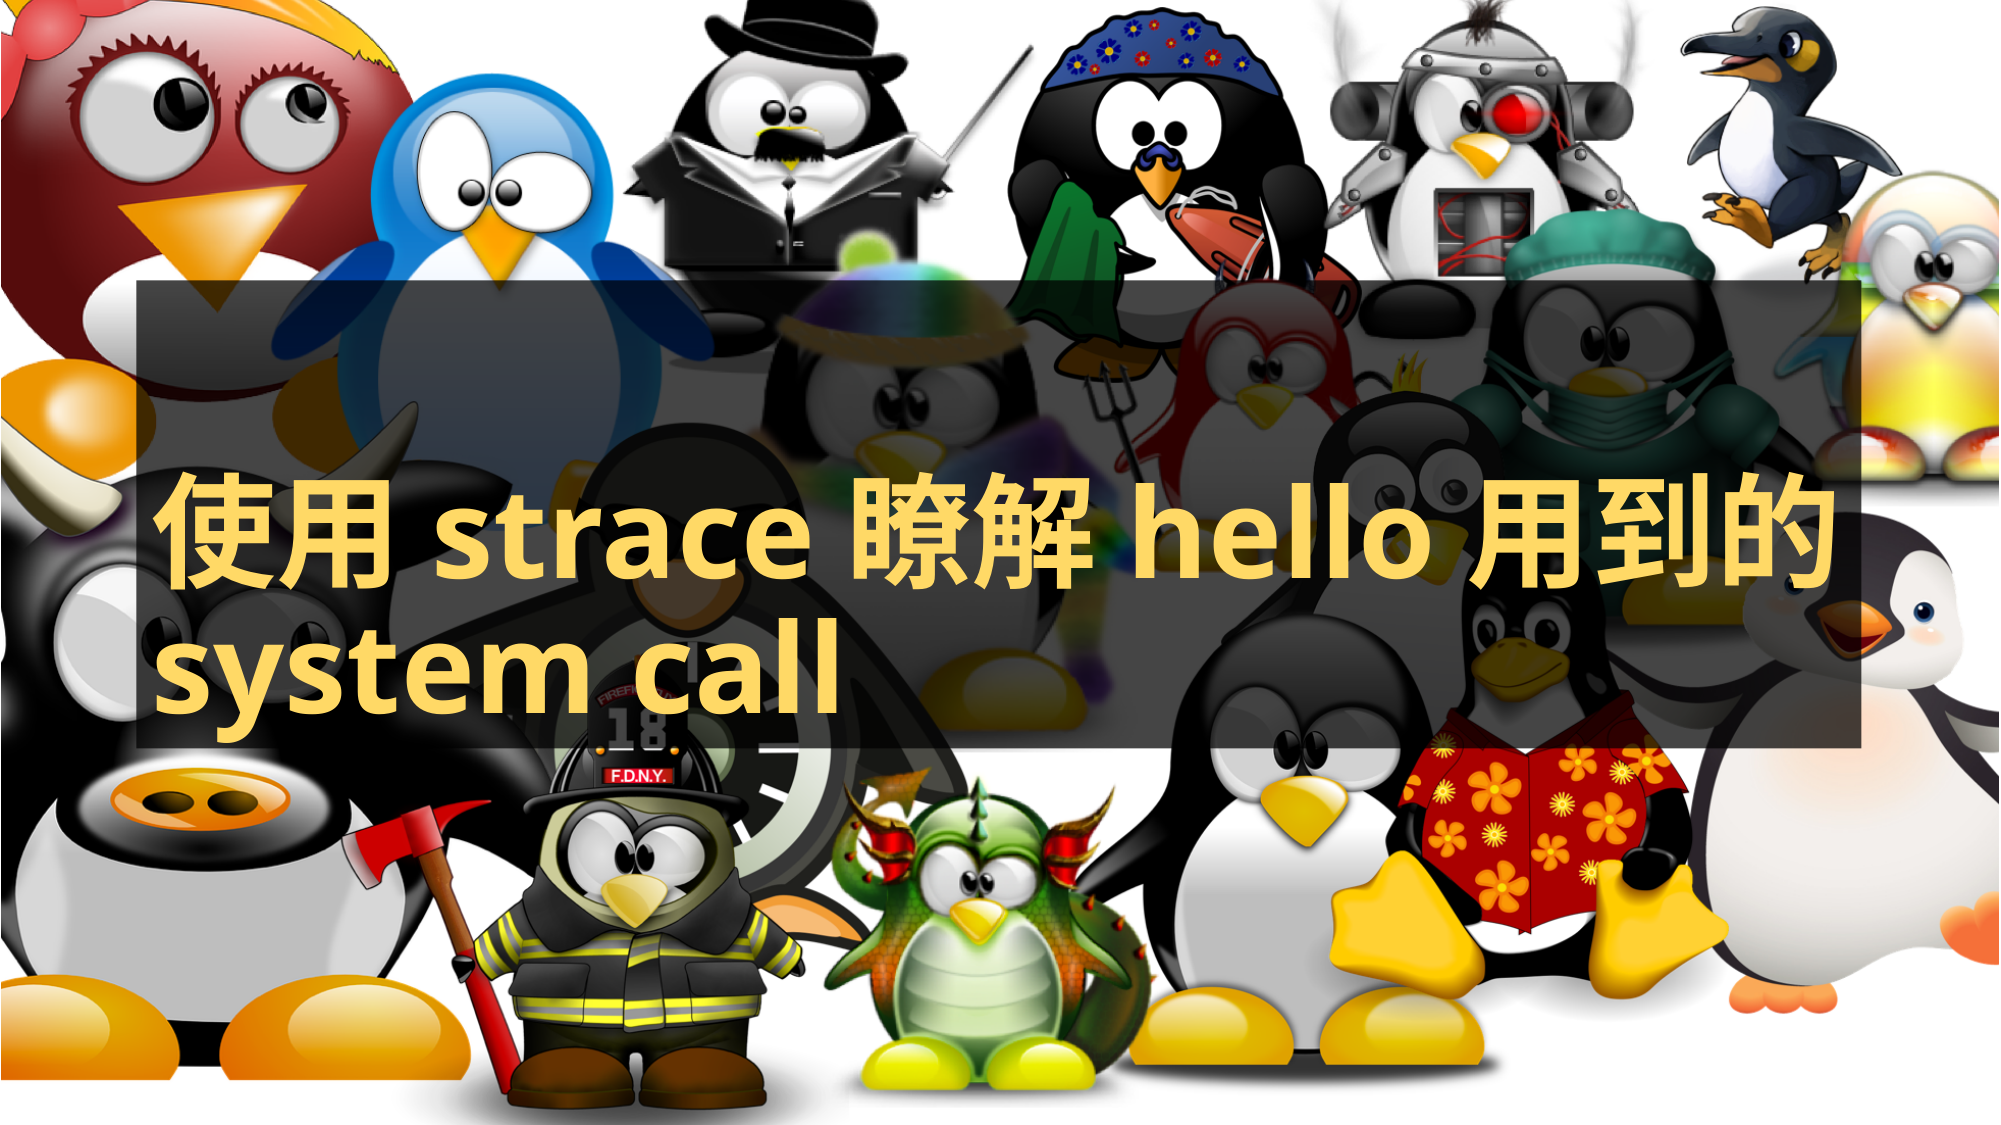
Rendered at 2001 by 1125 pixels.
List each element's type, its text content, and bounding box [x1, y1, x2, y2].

title 使用strace瞭解hello用到的system call [136, 280, 1862, 749]
picture [1, 0, 1999, 1125]
